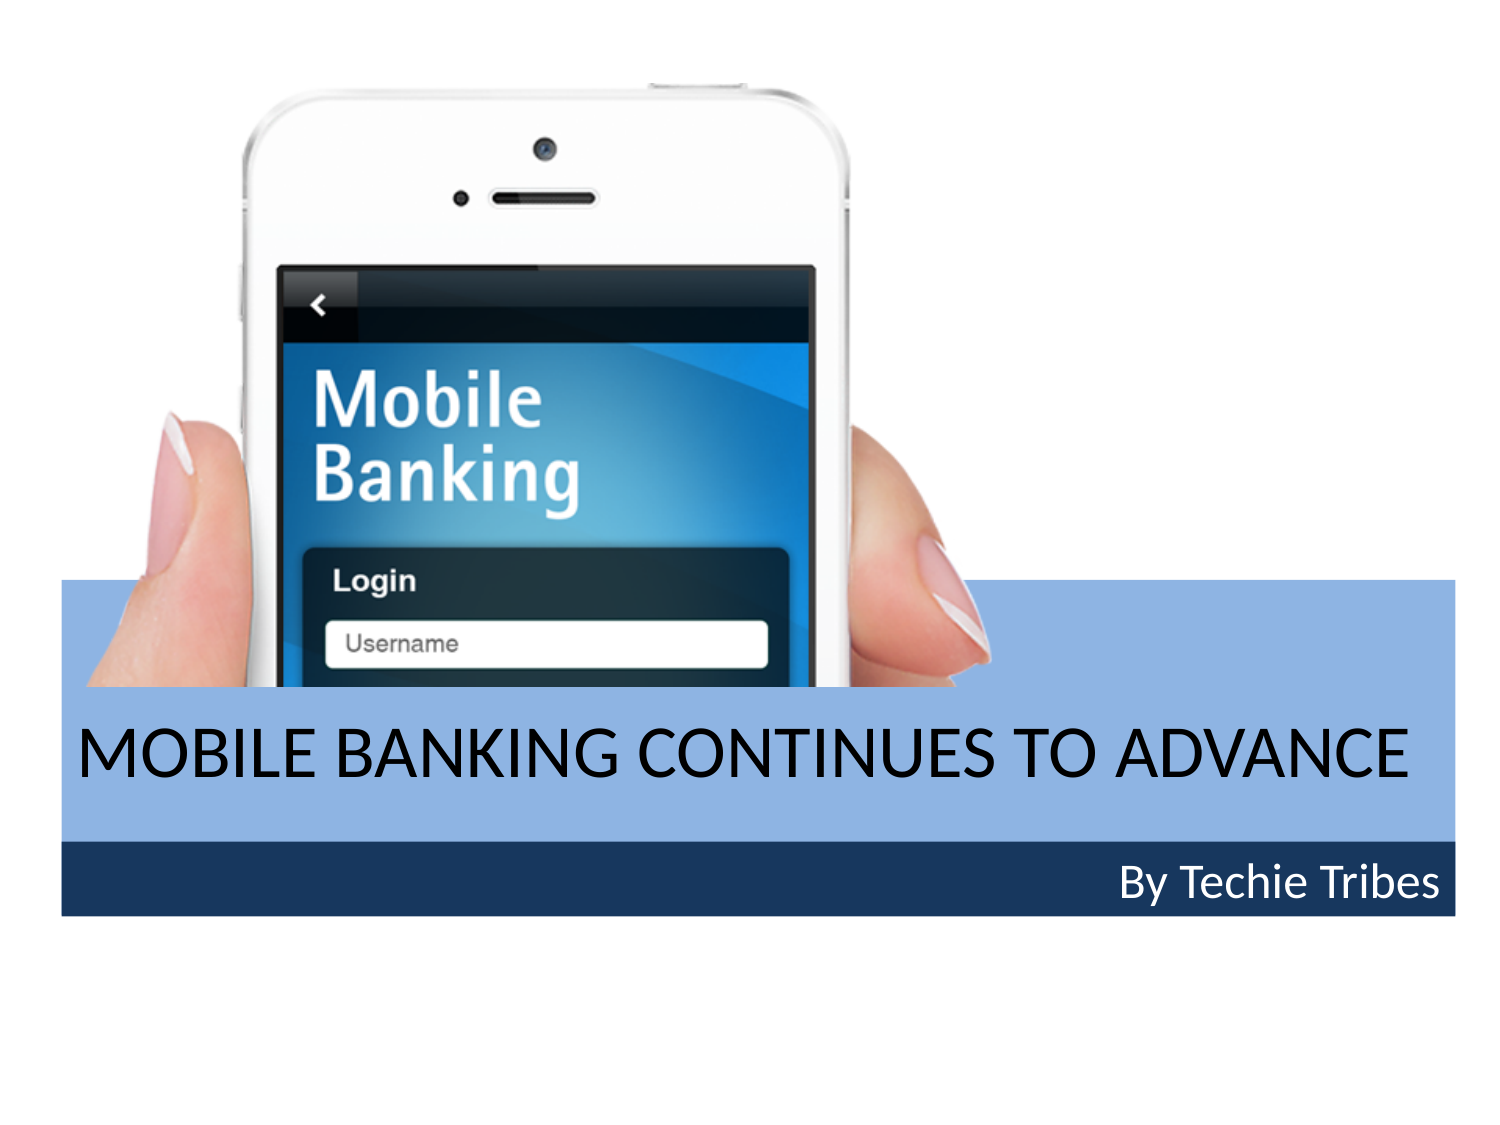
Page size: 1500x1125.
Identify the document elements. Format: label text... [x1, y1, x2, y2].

text_box MOBILE BANKING CONTINUES TO ADVANCE [61, 579, 1456, 841]
picture [84, 83, 995, 688]
text_box By Techie Tribes [61, 841, 1456, 917]
